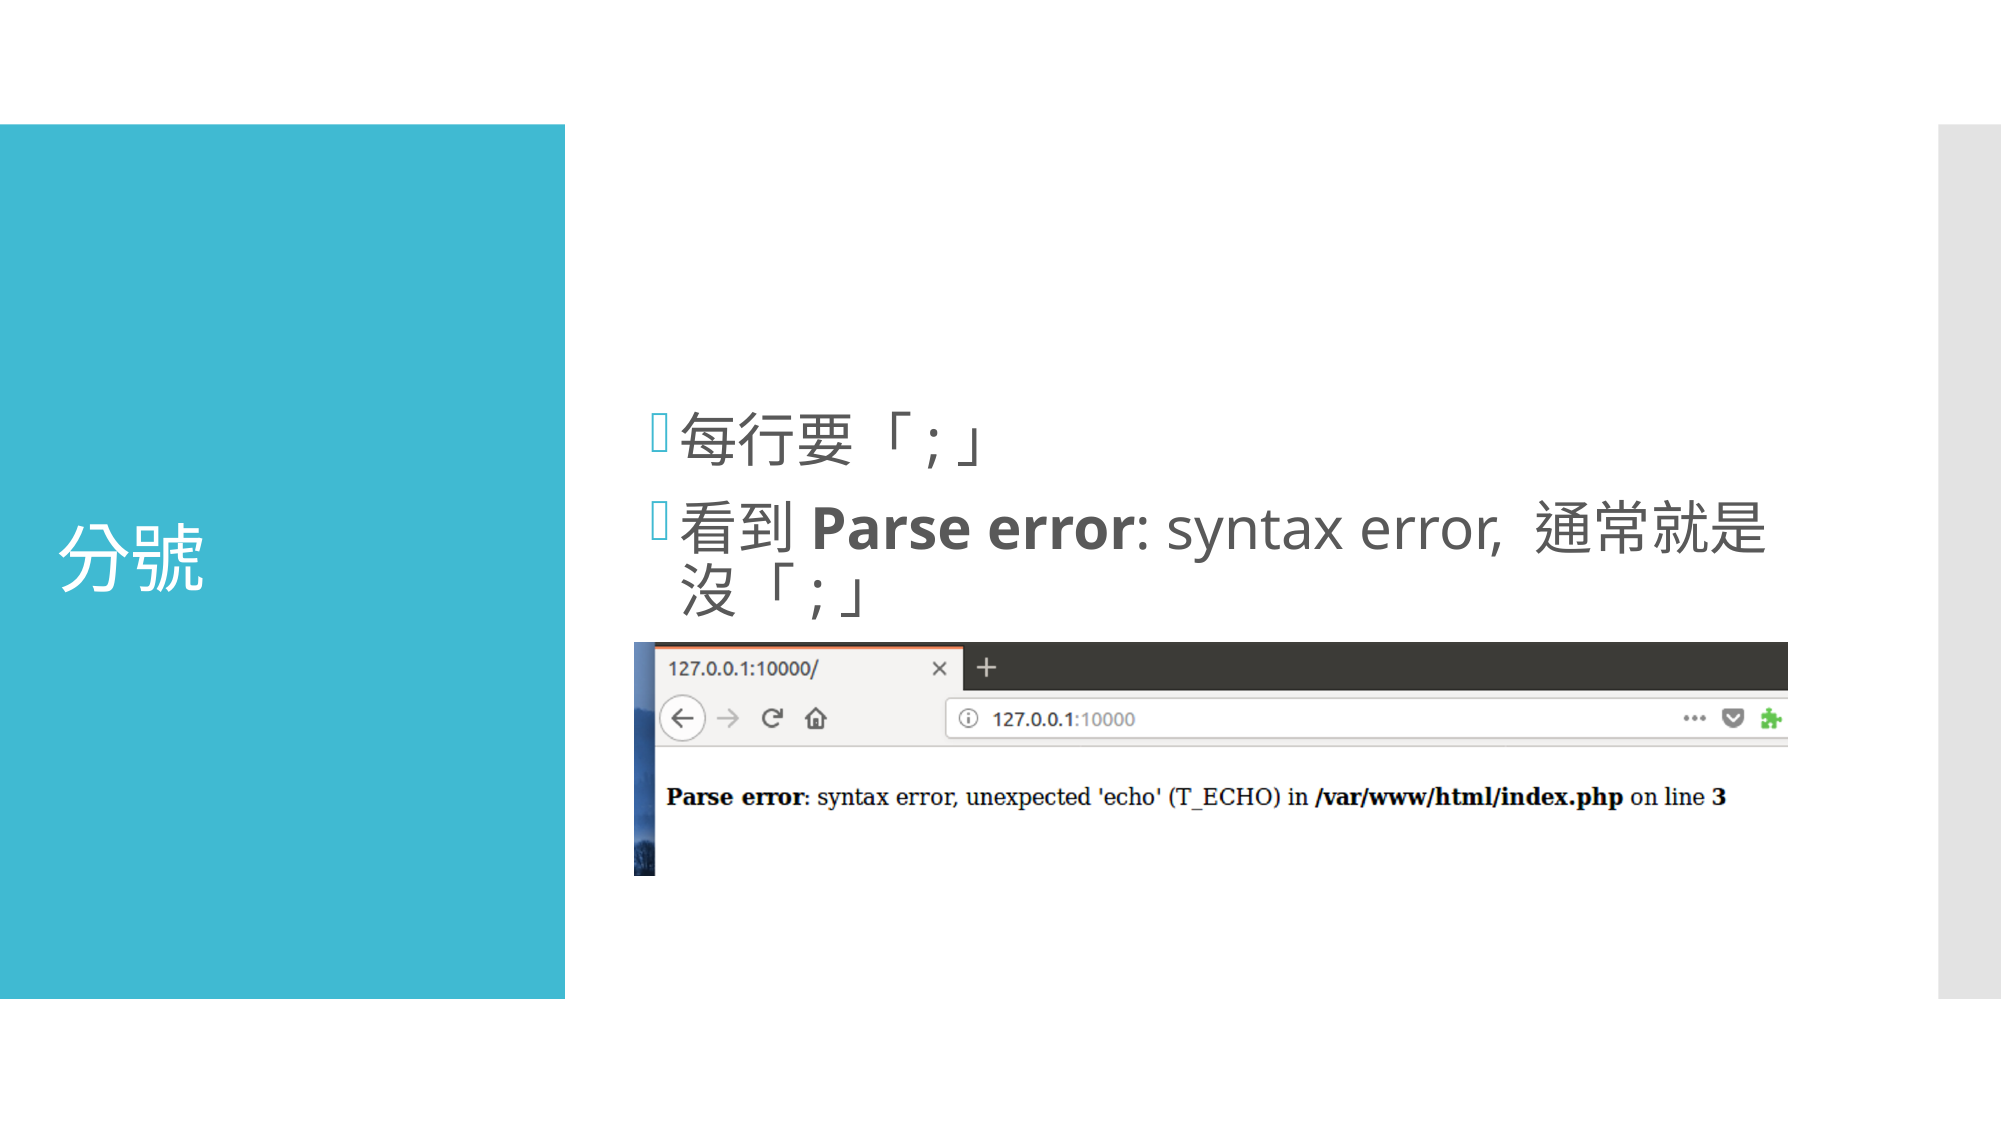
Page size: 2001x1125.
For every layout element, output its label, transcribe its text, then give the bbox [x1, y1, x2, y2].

list 每行要「;」 看到Parse error: syntax error, 通常就是沒「;」 [634, 141, 1835, 982]
title 分號 [41, 184, 525, 940]
picture [634, 641, 1788, 876]
